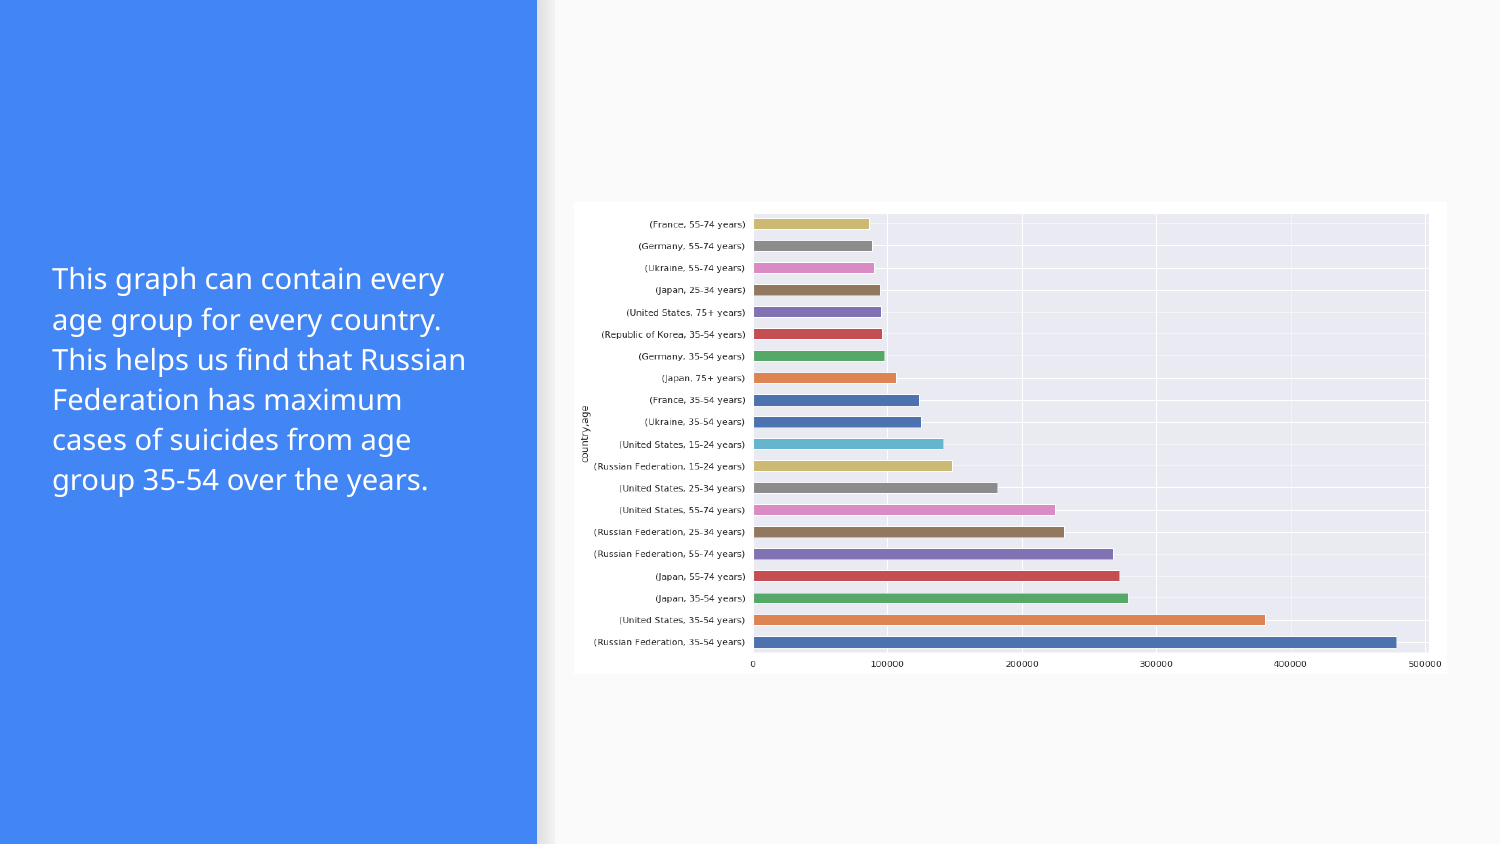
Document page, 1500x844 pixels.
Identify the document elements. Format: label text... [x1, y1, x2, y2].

picture [574, 202, 1447, 674]
list This graph can contain every age group for every country. This helps us find that Russian Federation has maximum cases of suicides from age group 35-54 over the years. [37, 240, 498, 760]
